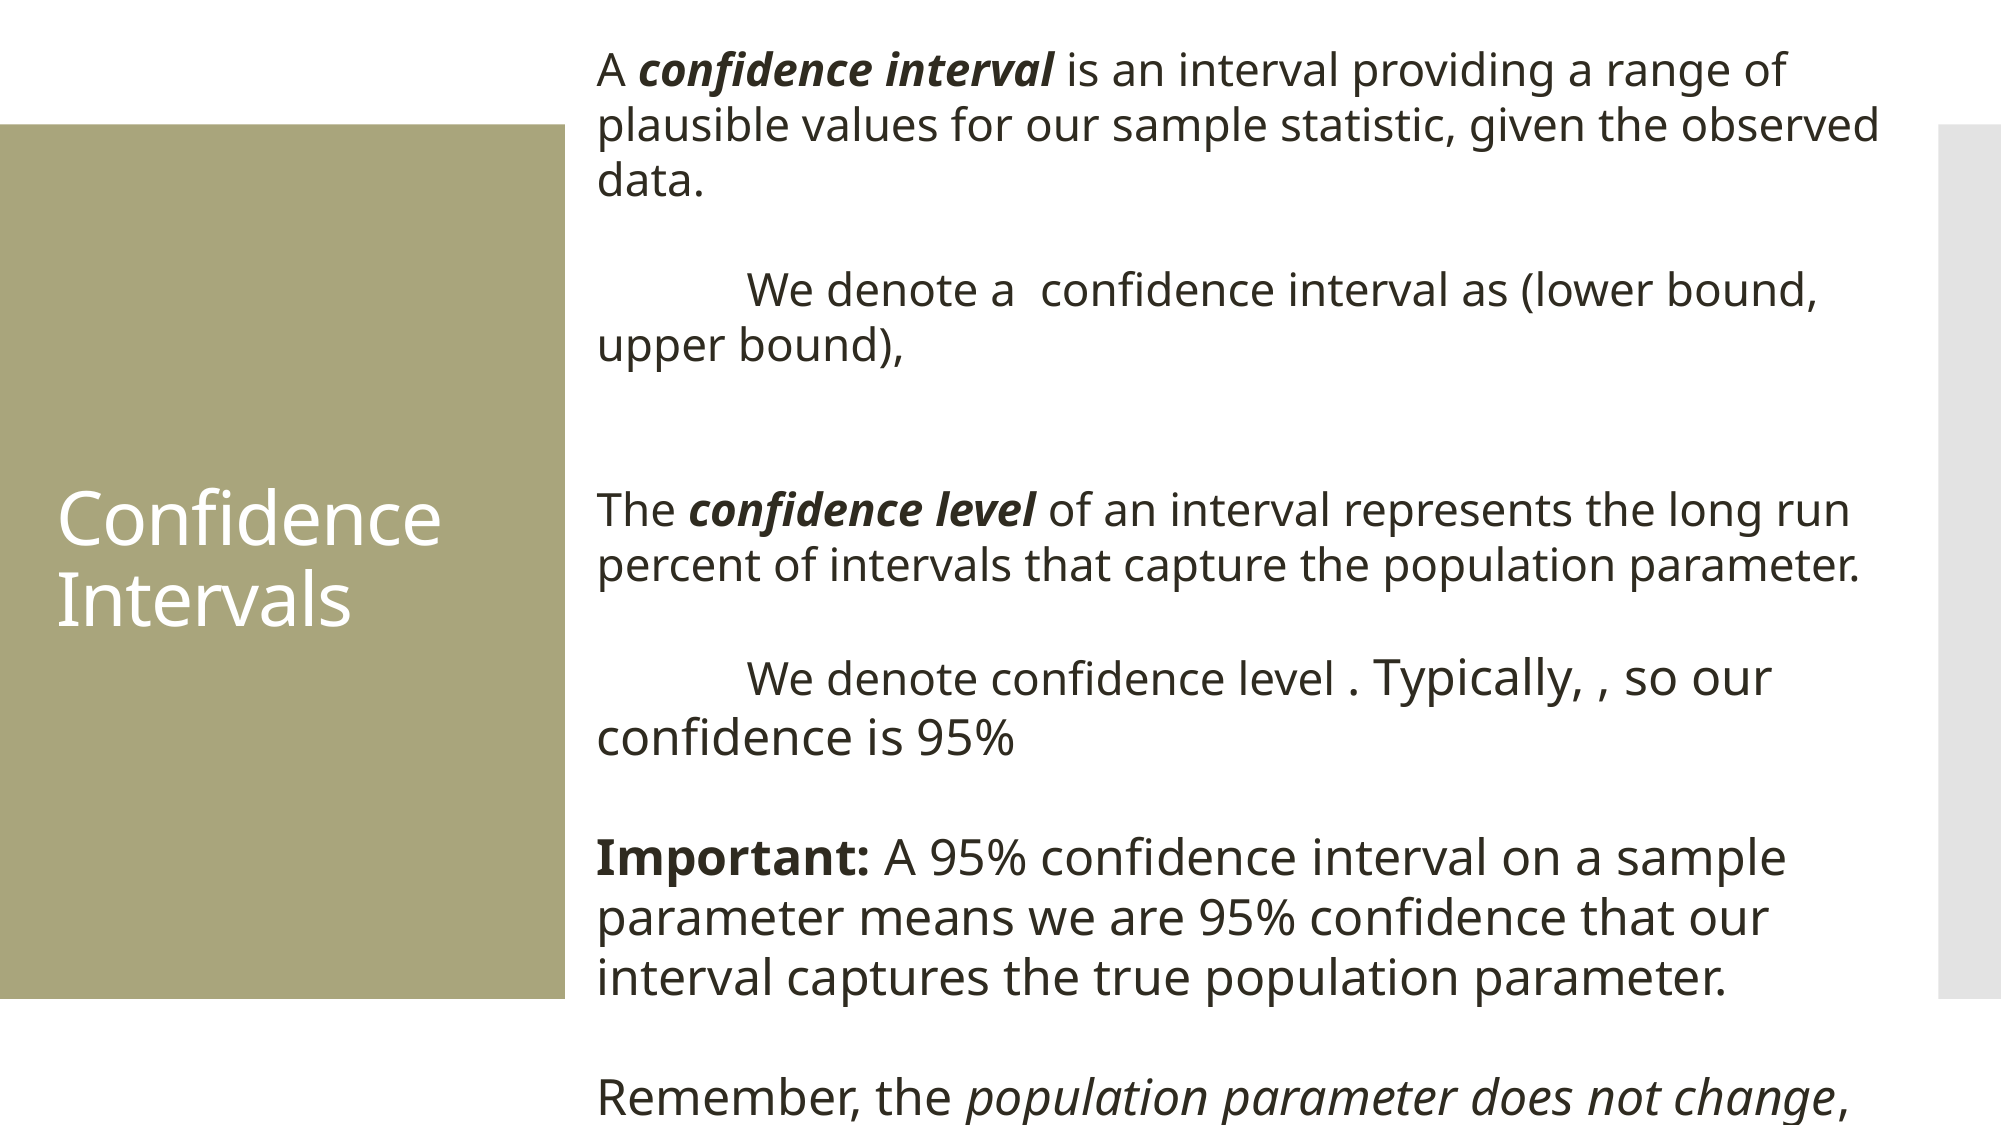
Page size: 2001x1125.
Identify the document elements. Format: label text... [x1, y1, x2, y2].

title Confidence Intervals [41, 184, 525, 940]
